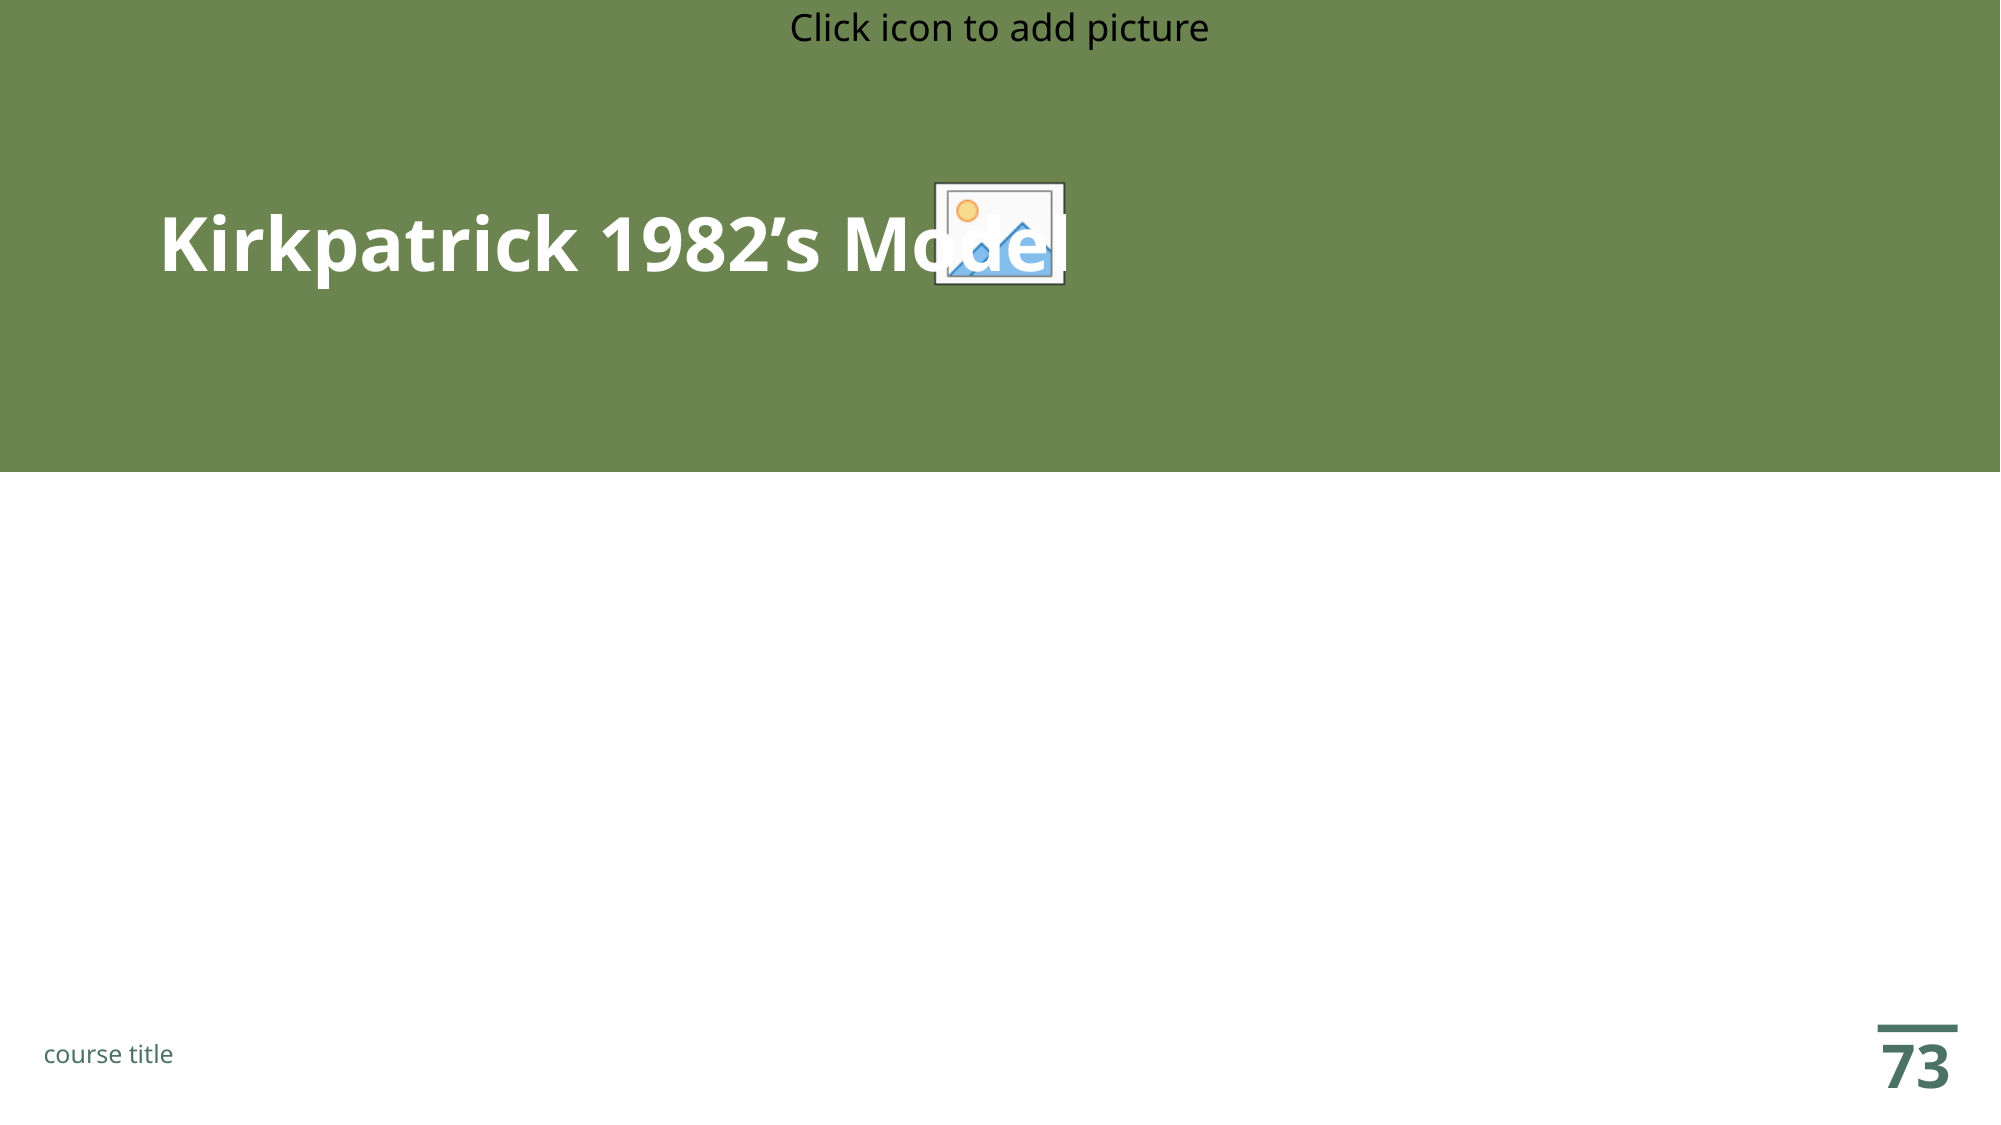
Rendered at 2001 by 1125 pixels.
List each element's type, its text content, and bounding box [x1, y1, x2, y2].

picture [0, 0, 2000, 472]
footer course title [28, 1026, 704, 1086]
slide_number 73 [1861, 1013, 1972, 1125]
